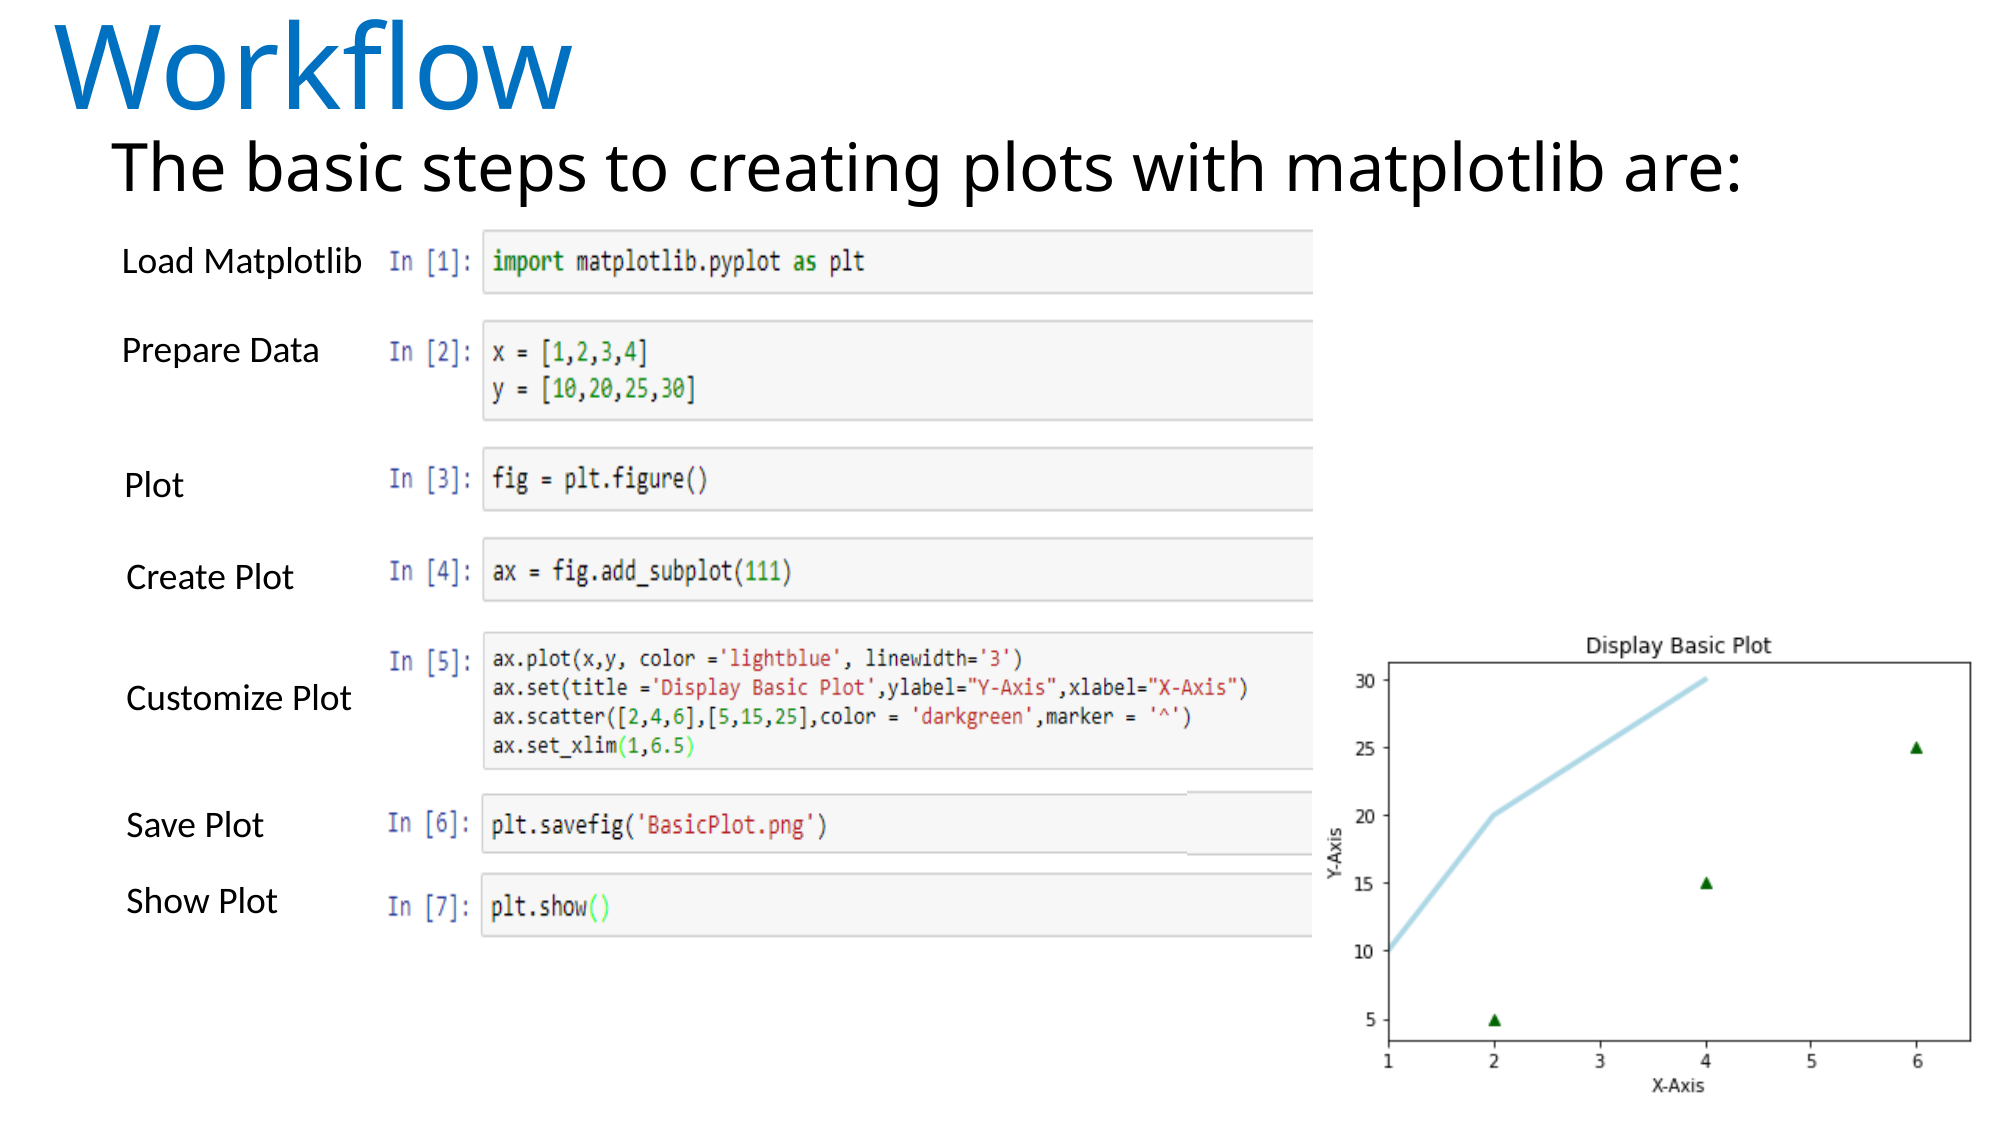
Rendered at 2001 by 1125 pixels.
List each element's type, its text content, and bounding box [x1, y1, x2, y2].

picture [378, 213, 2000, 1122]
text_box Workflow [38, 0, 1764, 143]
text_box Create Plot [111, 544, 378, 605]
text_box Plot [109, 452, 378, 513]
text_box Load Matplotlib [107, 228, 378, 289]
text_box Customize Plot [111, 665, 378, 726]
text_box Save Plot [111, 792, 378, 852]
text_box Prepare Data [107, 318, 378, 378]
text_box The basic steps to creating plots with matplotlib are: [96, 71, 1822, 214]
text_box Show Plot [111, 869, 378, 929]
